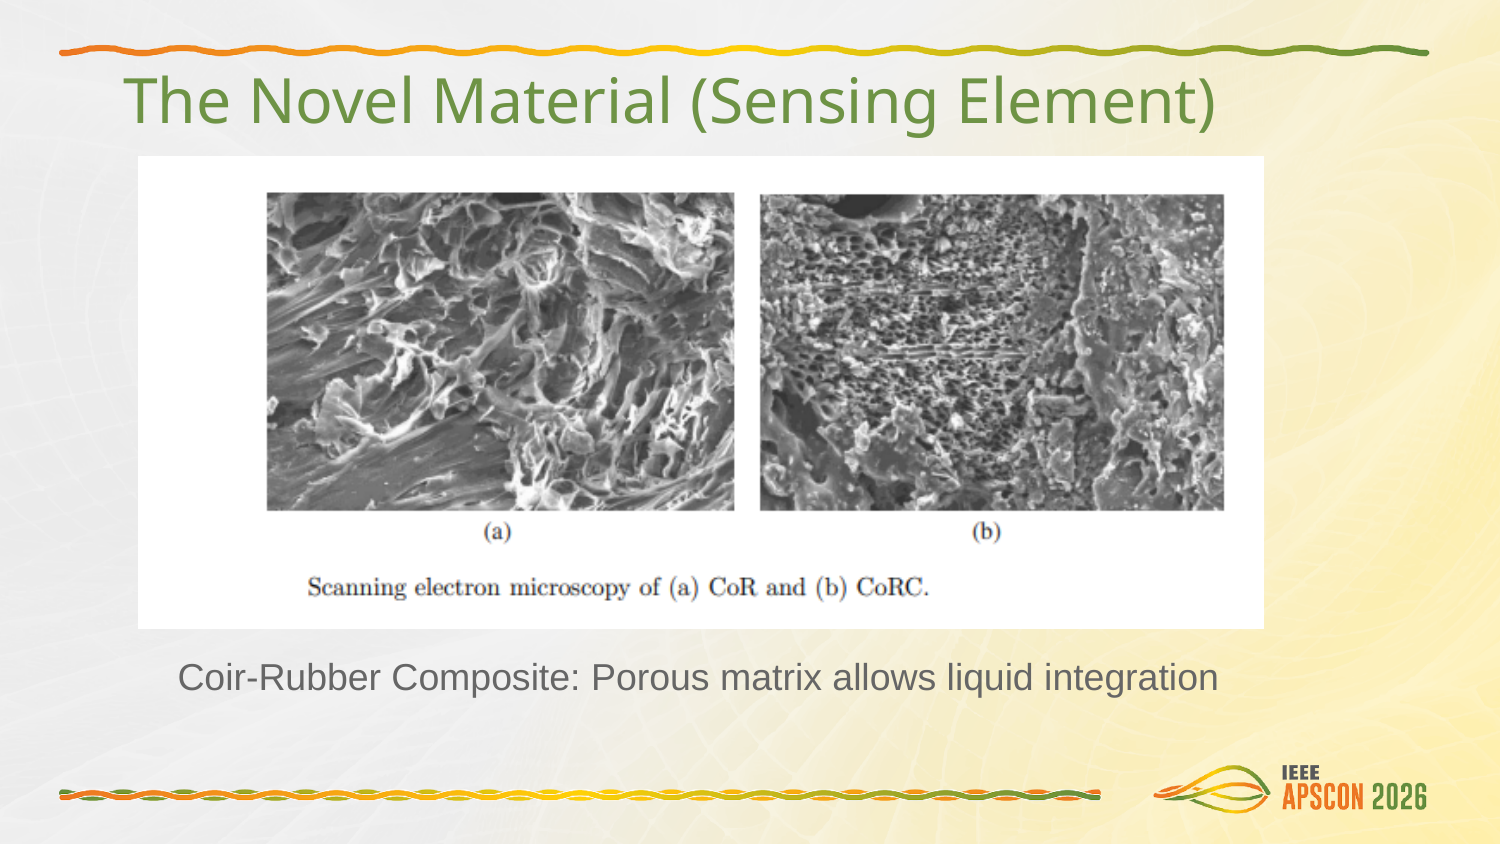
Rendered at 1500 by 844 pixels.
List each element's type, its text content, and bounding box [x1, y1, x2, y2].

list Coir-Rubber Composite: Porous matrix allows liquid integration [166, 652, 1352, 748]
picture [0, 0, 1500, 844]
title The Novel Material (Sensing Element) [112, 21, 1406, 185]
